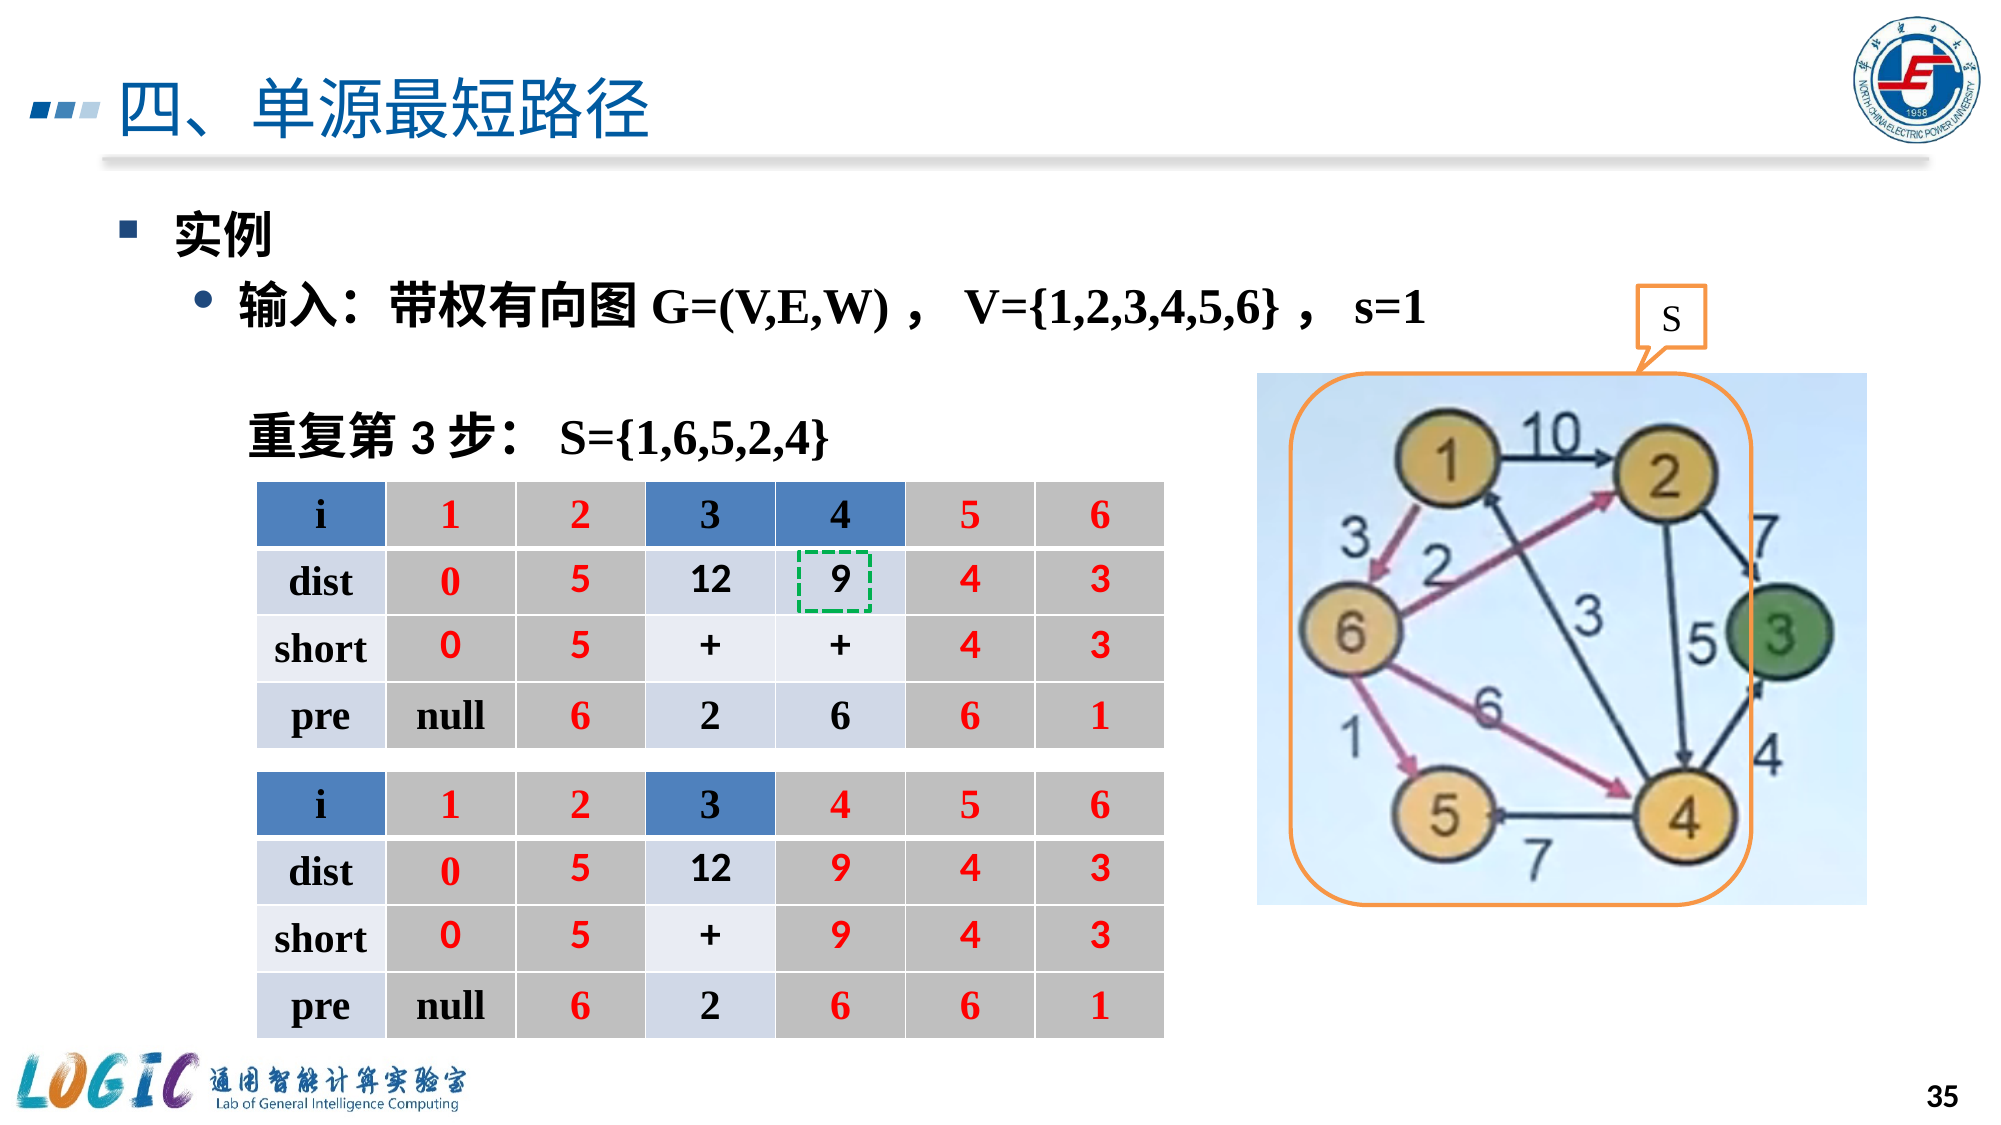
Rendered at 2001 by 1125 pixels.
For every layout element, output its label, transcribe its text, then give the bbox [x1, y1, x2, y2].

text_box 重复第3步：S={1,6,5,2,4} [233, 397, 845, 472]
picture [1835, 3, 2001, 161]
picture [1256, 373, 1867, 906]
picture [0, 1034, 479, 1123]
text_box [797, 550, 872, 613]
list 实例 输入：带权有向图G=(V,E,W)，V={1,2,3,4,5,6}，s=1 [102, 196, 1922, 976]
text_box S [1635, 283, 1708, 371]
slide_number 35 [1866, 1063, 1975, 1124]
title 四、单源最短路径 [102, 66, 1756, 173]
